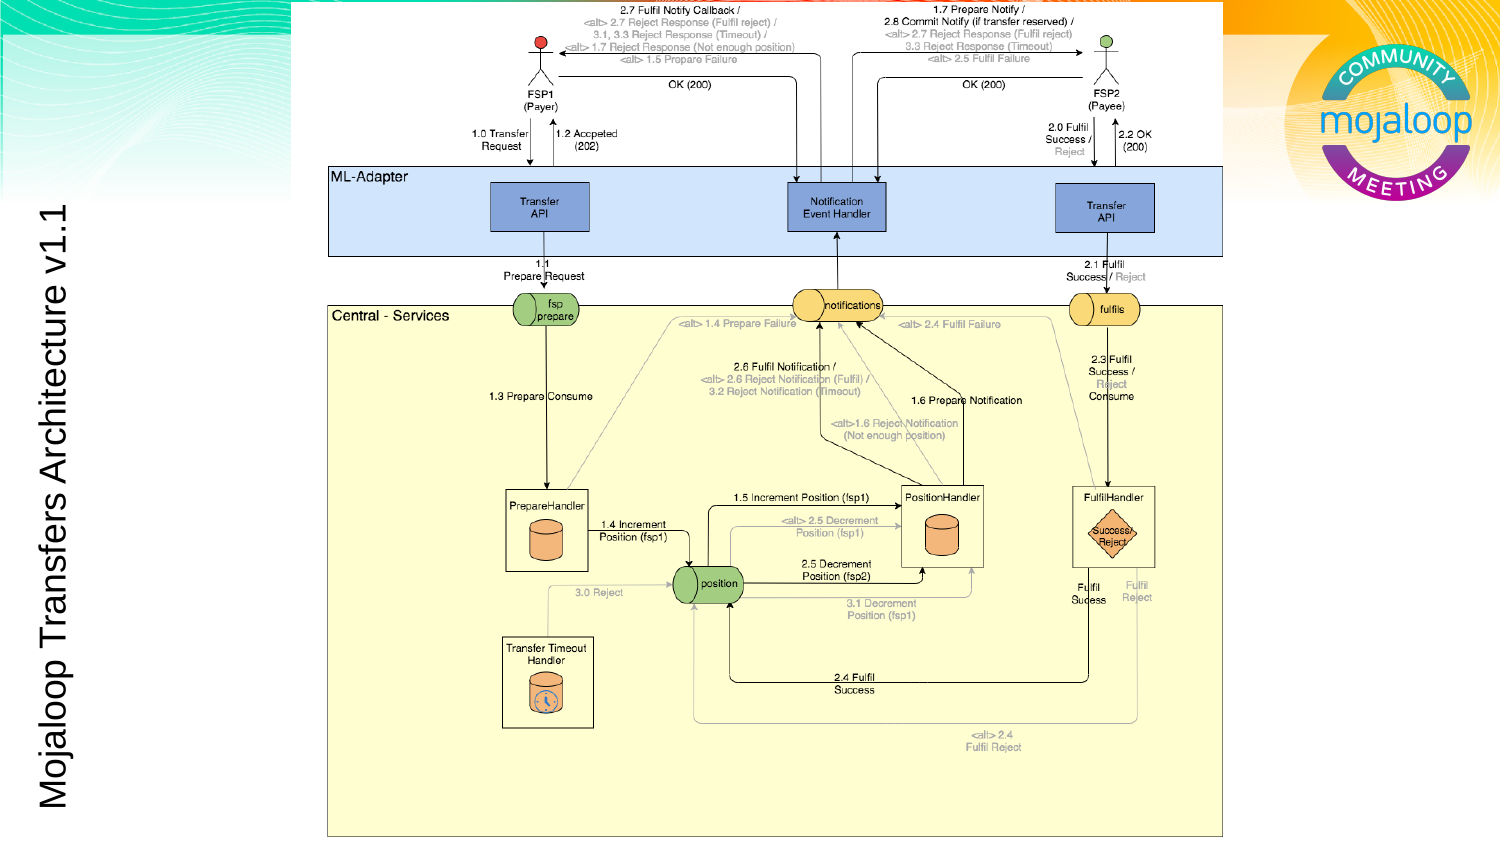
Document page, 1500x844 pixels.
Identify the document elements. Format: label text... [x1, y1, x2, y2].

title Mojaloop Transfers Architecture v1.1 [27, 22, 101, 822]
picture [0, 0, 1500, 844]
